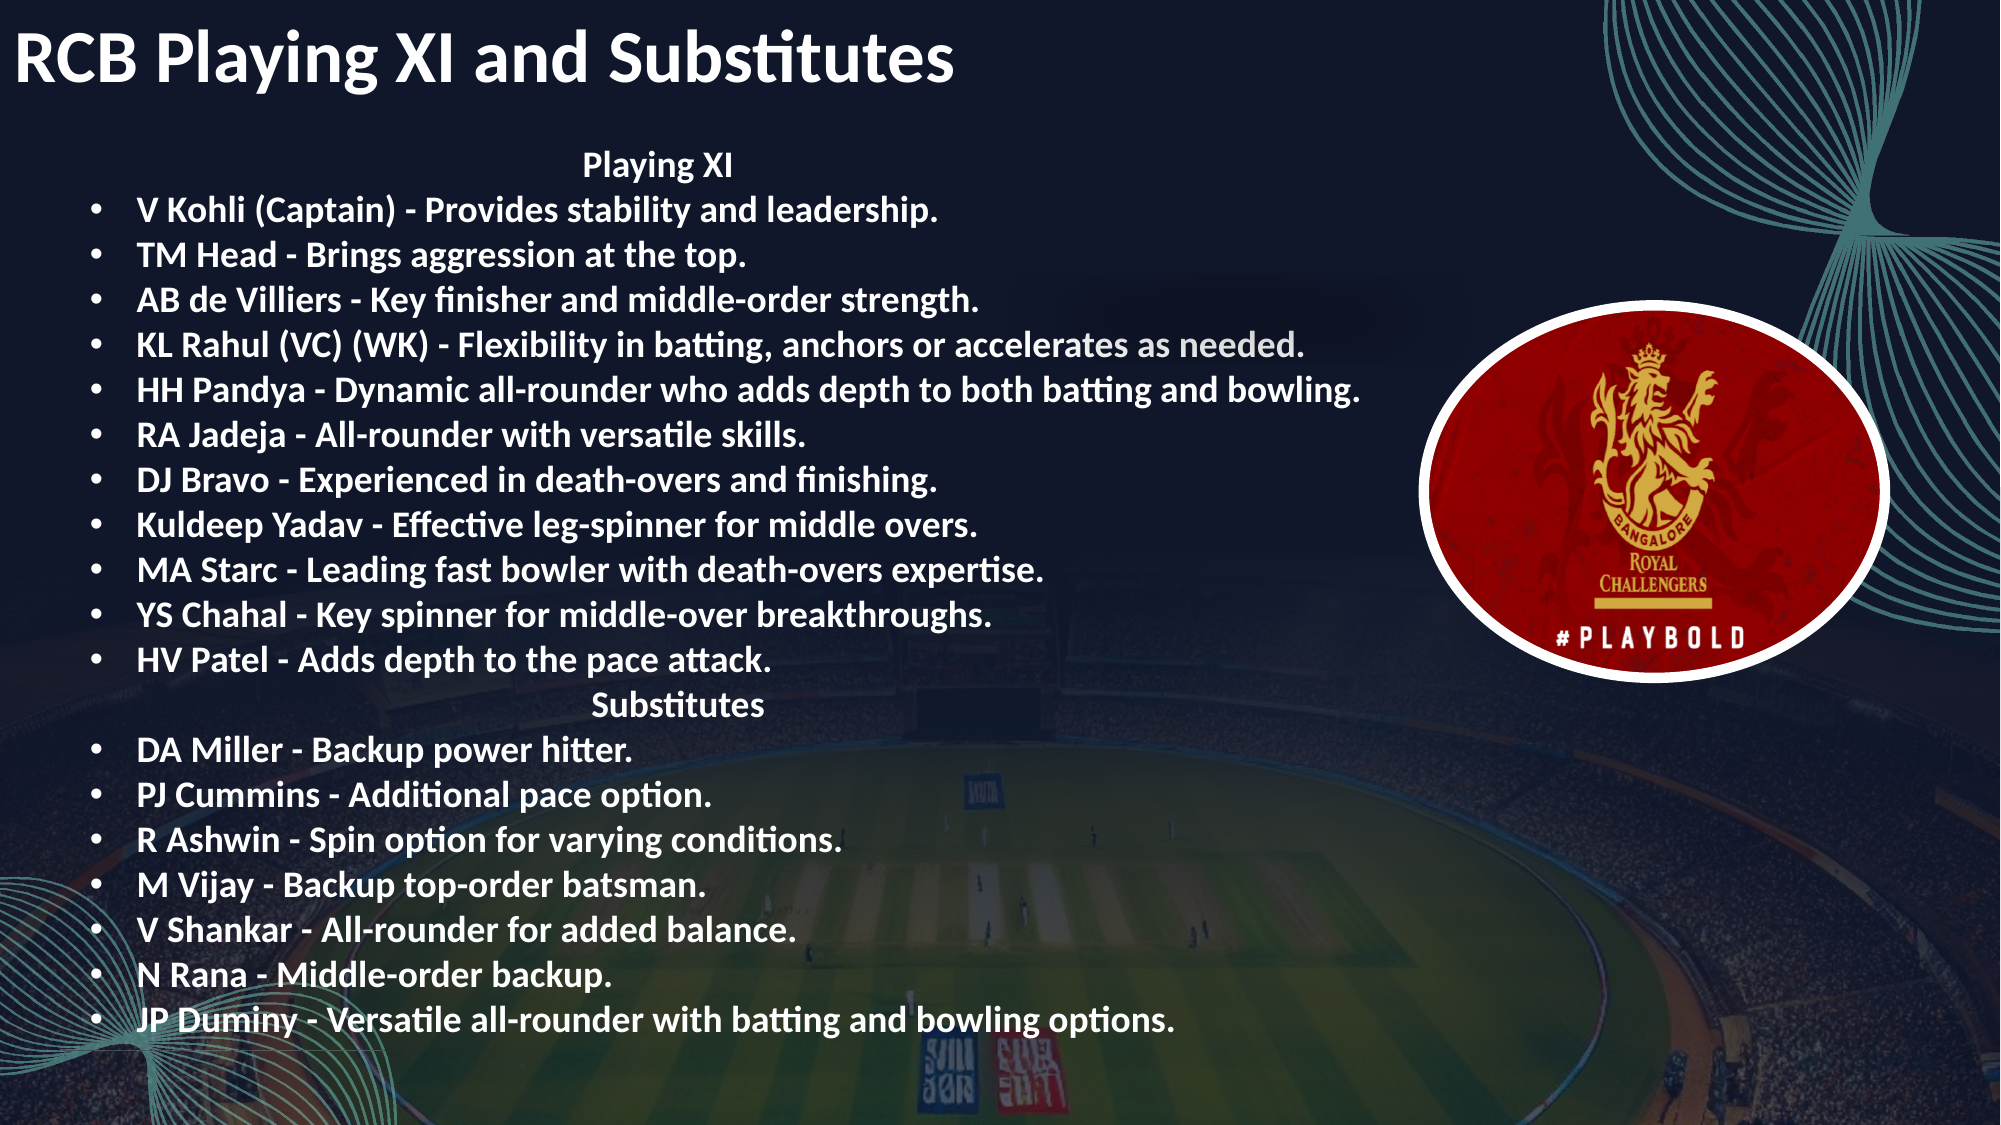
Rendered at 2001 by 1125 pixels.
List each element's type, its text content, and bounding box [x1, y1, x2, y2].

text_box Playing XI V Kohli (Captain) - Provides stability and leadership. TM Head - Brings aggression at the top. AB de Villiers - Key finisher and middle-order strength. KL Rahul (VC) (WK) - Flexibility in batting, anchors or accelerates as needed. HH Pandya - Dynamic all-rounder who adds depth to both batting and bowling. RA Jadeja - All-rounder with versatile skills. DJ Bravo - Experienced in death-overs and finishing. Kuldeep Yadav - Effective leg-spinner for middle overs. MA Starc - Leading fast bowler with death-overs expertise. YS Chahal - Key spinner for middle-over breakthroughs. HV Patel - Adds depth to the pace attack. Substitutes DA Miller - Backup power hitter. PJ Cummins - Additional pace option. R Ashwin - Spin option for varying conditions. M Vijay - Backup top-order batsman. V Shankar - All-rounder for added balance. N Rana - Middle-order backup. JP Duminy - Versatile all-rounder with batting and bowling options. [75, 133, 1416, 1048]
picture [1423, 305, 1885, 678]
text_box RCB Playing XI and Substitutes [0, 0, 2000, 105]
